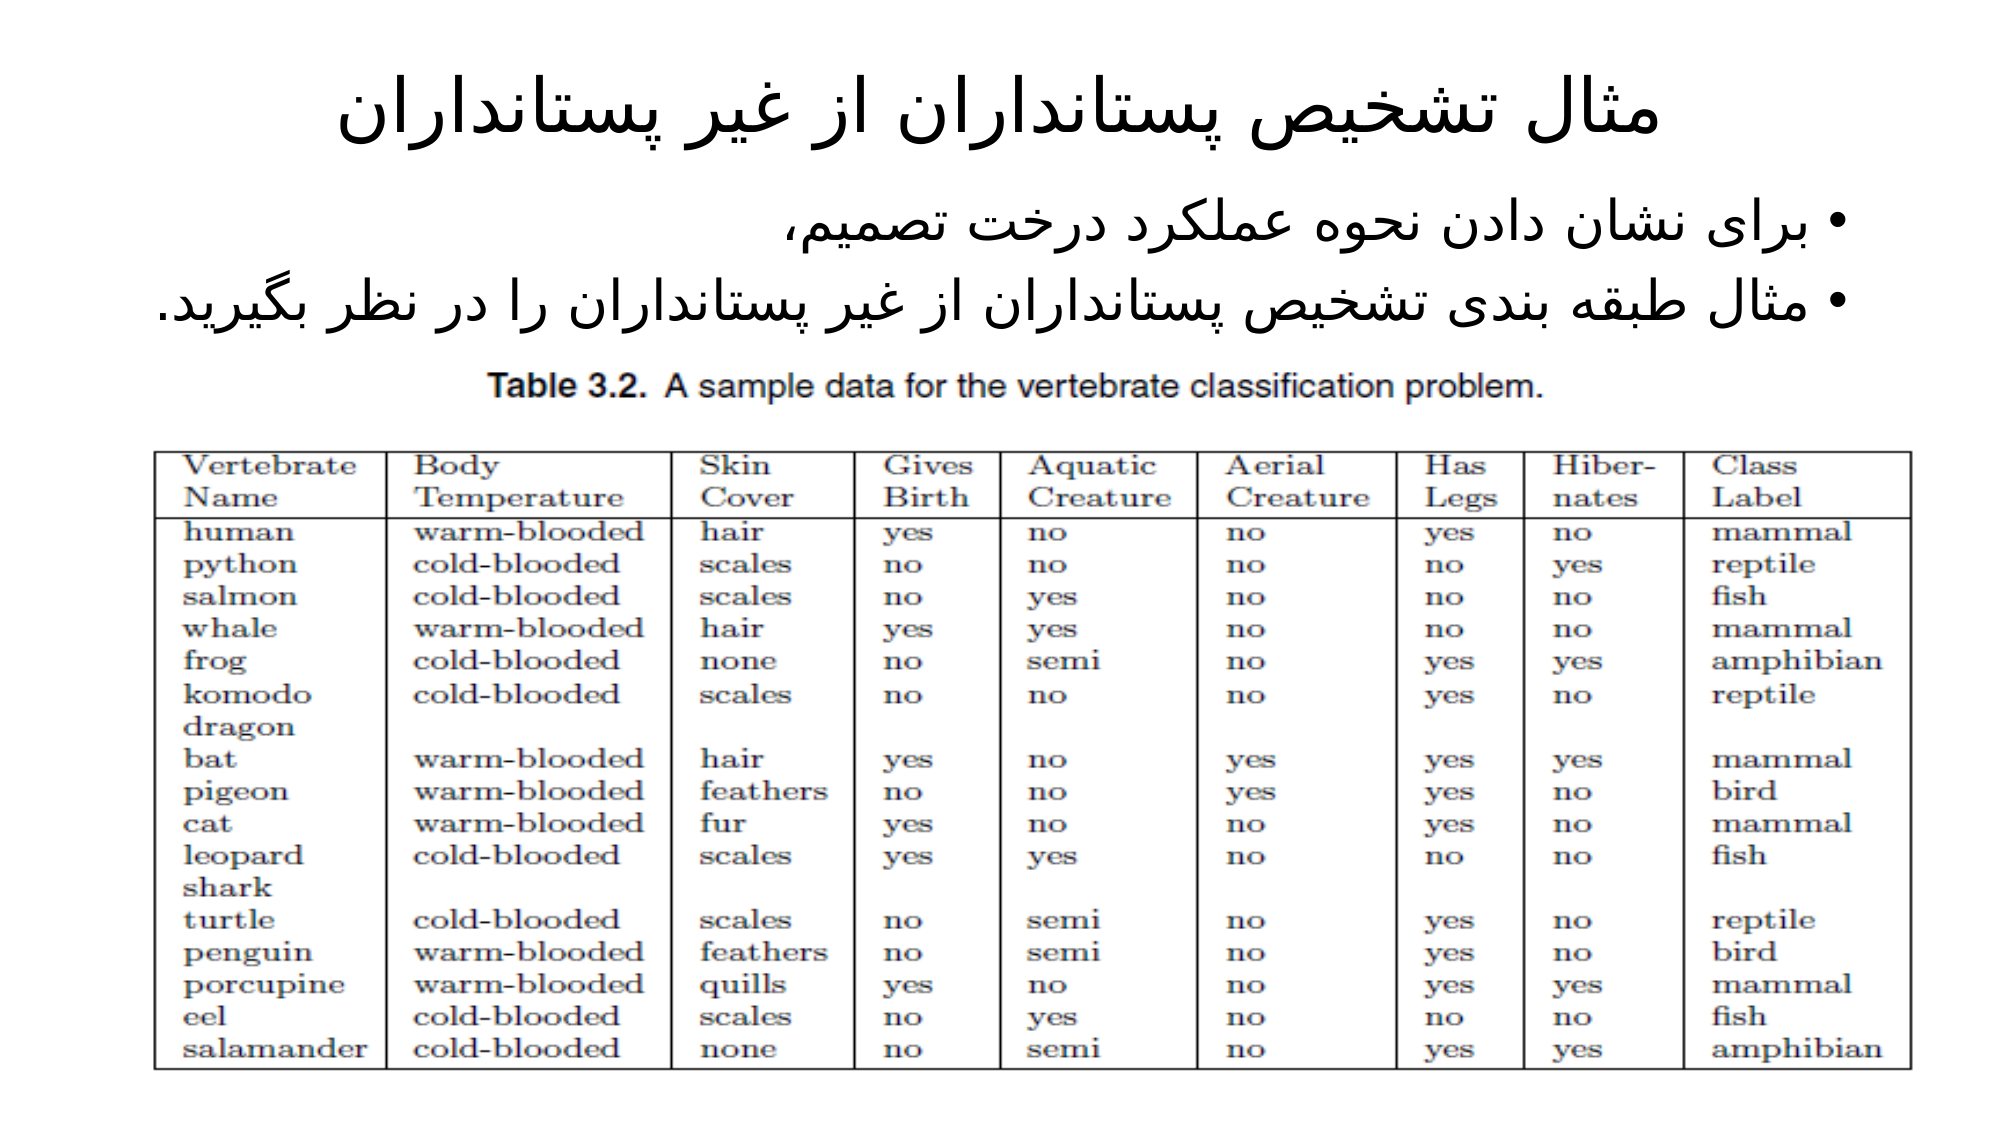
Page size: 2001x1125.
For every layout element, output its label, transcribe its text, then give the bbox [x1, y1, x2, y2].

title مثال تشخیص پستانداران از غیر پستانداران [137, 59, 1863, 157]
list برای نشان دادن نحوه عملکرد درخت تصمیم، مثال طبقه بندی تشخیص پستانداران از غیر پستانداران را در نظر بگیرید. [137, 184, 1863, 344]
picture [108, 371, 1929, 1090]
